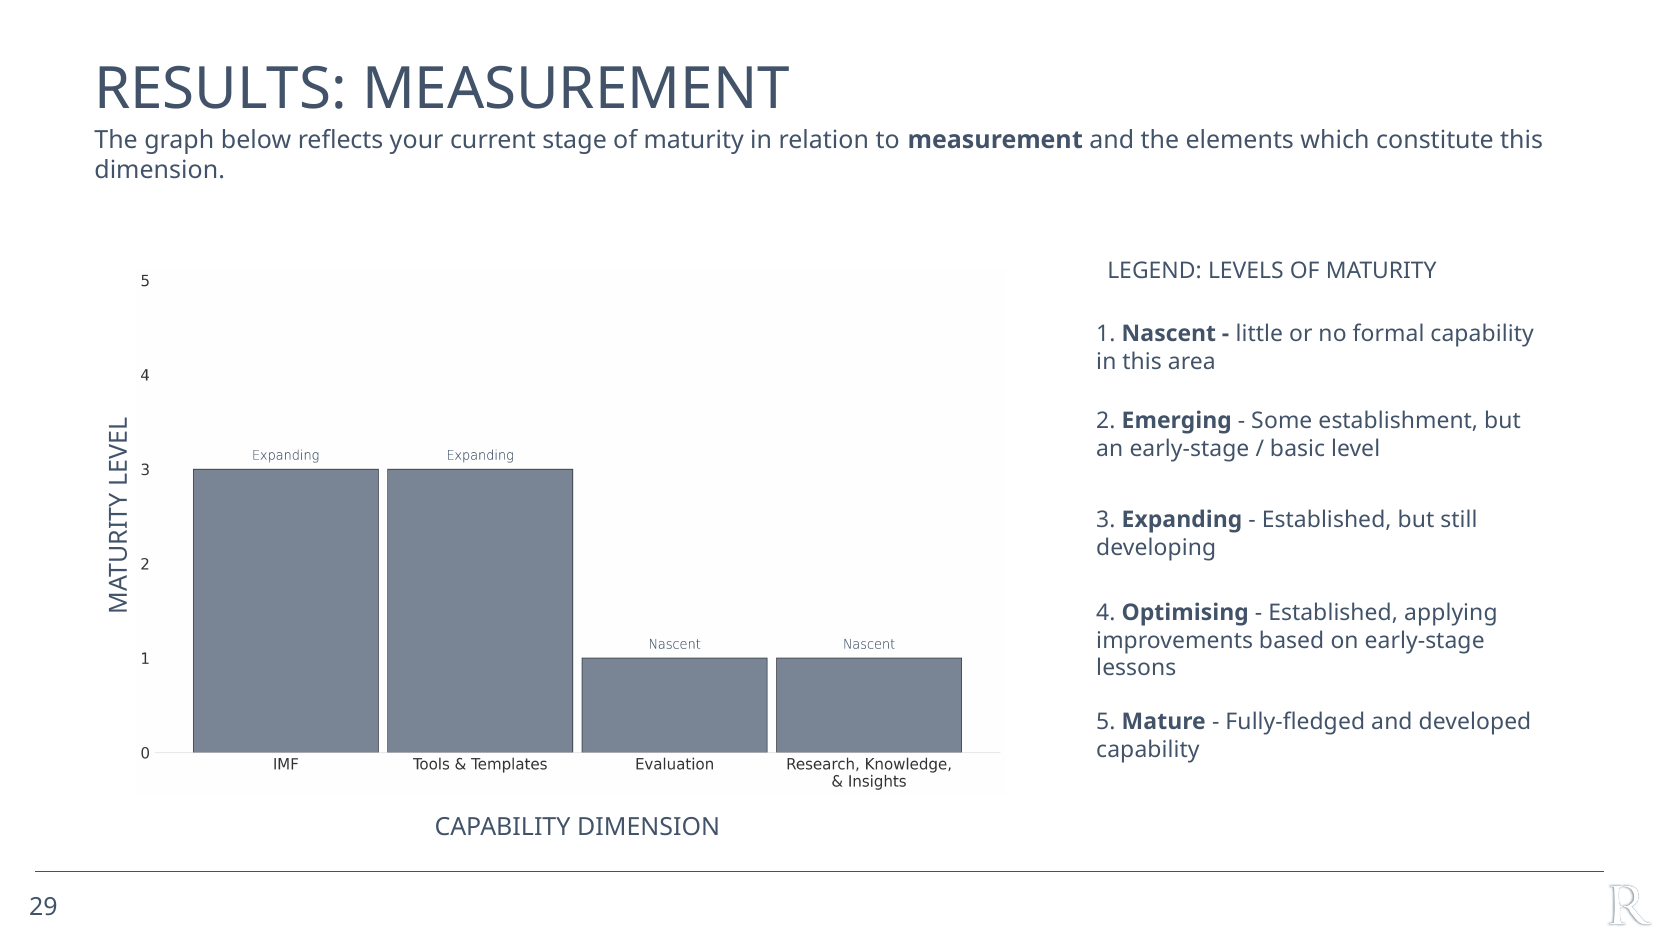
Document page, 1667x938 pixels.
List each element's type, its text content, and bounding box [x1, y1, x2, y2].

text_box Maturity level [94, 265, 140, 767]
slide_number 29 [7, 882, 80, 933]
text_box Capability Dimension [191, 803, 964, 849]
text_box The graph below reflects your current stage of maturity in relation to measurement and the elements which constitute this dimension. [79, 115, 1588, 171]
text_box 3. Expanding - Established, but still developing [1081, 497, 1568, 567]
text_box 4. Optimising - Established, applying improvements based on early-stage lessons [1081, 590, 1568, 688]
text_box 1. Nascent - little or no formal capability in this area [1081, 311, 1568, 382]
title Results: MEASUREMENT [79, 25, 1588, 115]
picture [134, 269, 1006, 796]
picture [1605, 882, 1654, 928]
text_box 5. Mature - Fully-fledged and developed capability [1081, 699, 1568, 770]
text_box Legend: Levels of maturity [1092, 248, 1579, 291]
text_box 2. Emerging - Some establishment, but an early-stage / basic level [1081, 398, 1568, 468]
